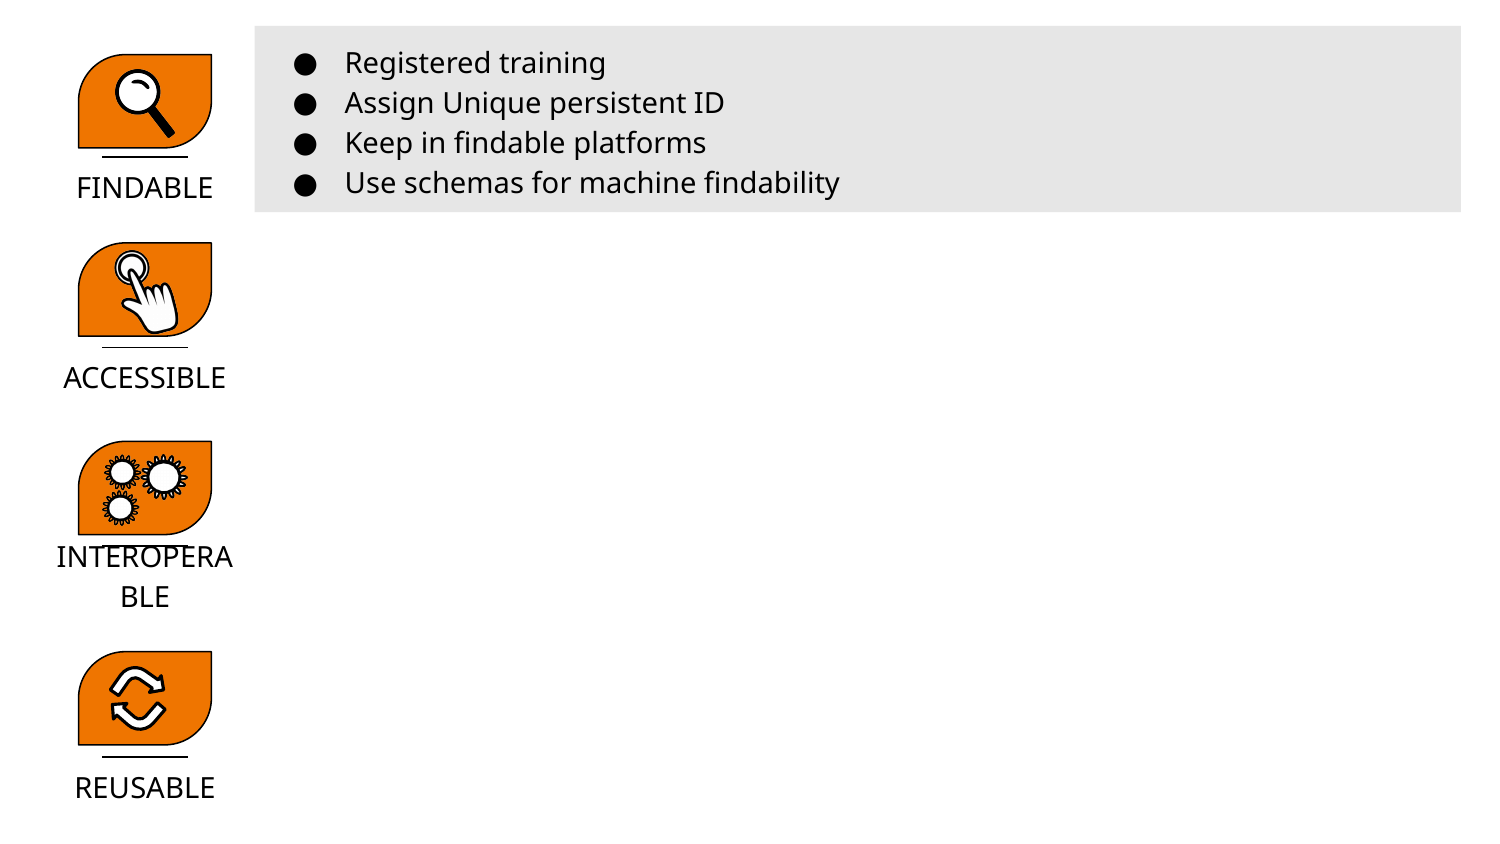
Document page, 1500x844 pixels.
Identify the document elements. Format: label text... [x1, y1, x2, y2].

list ACCESSIBLE [35, 357, 255, 393]
text_box [160, 242, 212, 335]
text_box [112, 702, 166, 730]
list INTEROPERABLE [35, 555, 255, 591]
text_box [78, 651, 212, 745]
picture [102, 453, 188, 527]
list FINDABLE [35, 166, 255, 202]
text_box [78, 441, 212, 535]
list REUSABLE [35, 766, 255, 802]
list Registered training Assign Unique persistent ID Keep in findable platforms Use schemas for machine findability [254, 25, 1461, 213]
text_box [78, 242, 157, 337]
picture [109, 243, 181, 340]
picture [115, 69, 175, 138]
text_box [110, 667, 164, 696]
text_box [78, 54, 212, 148]
